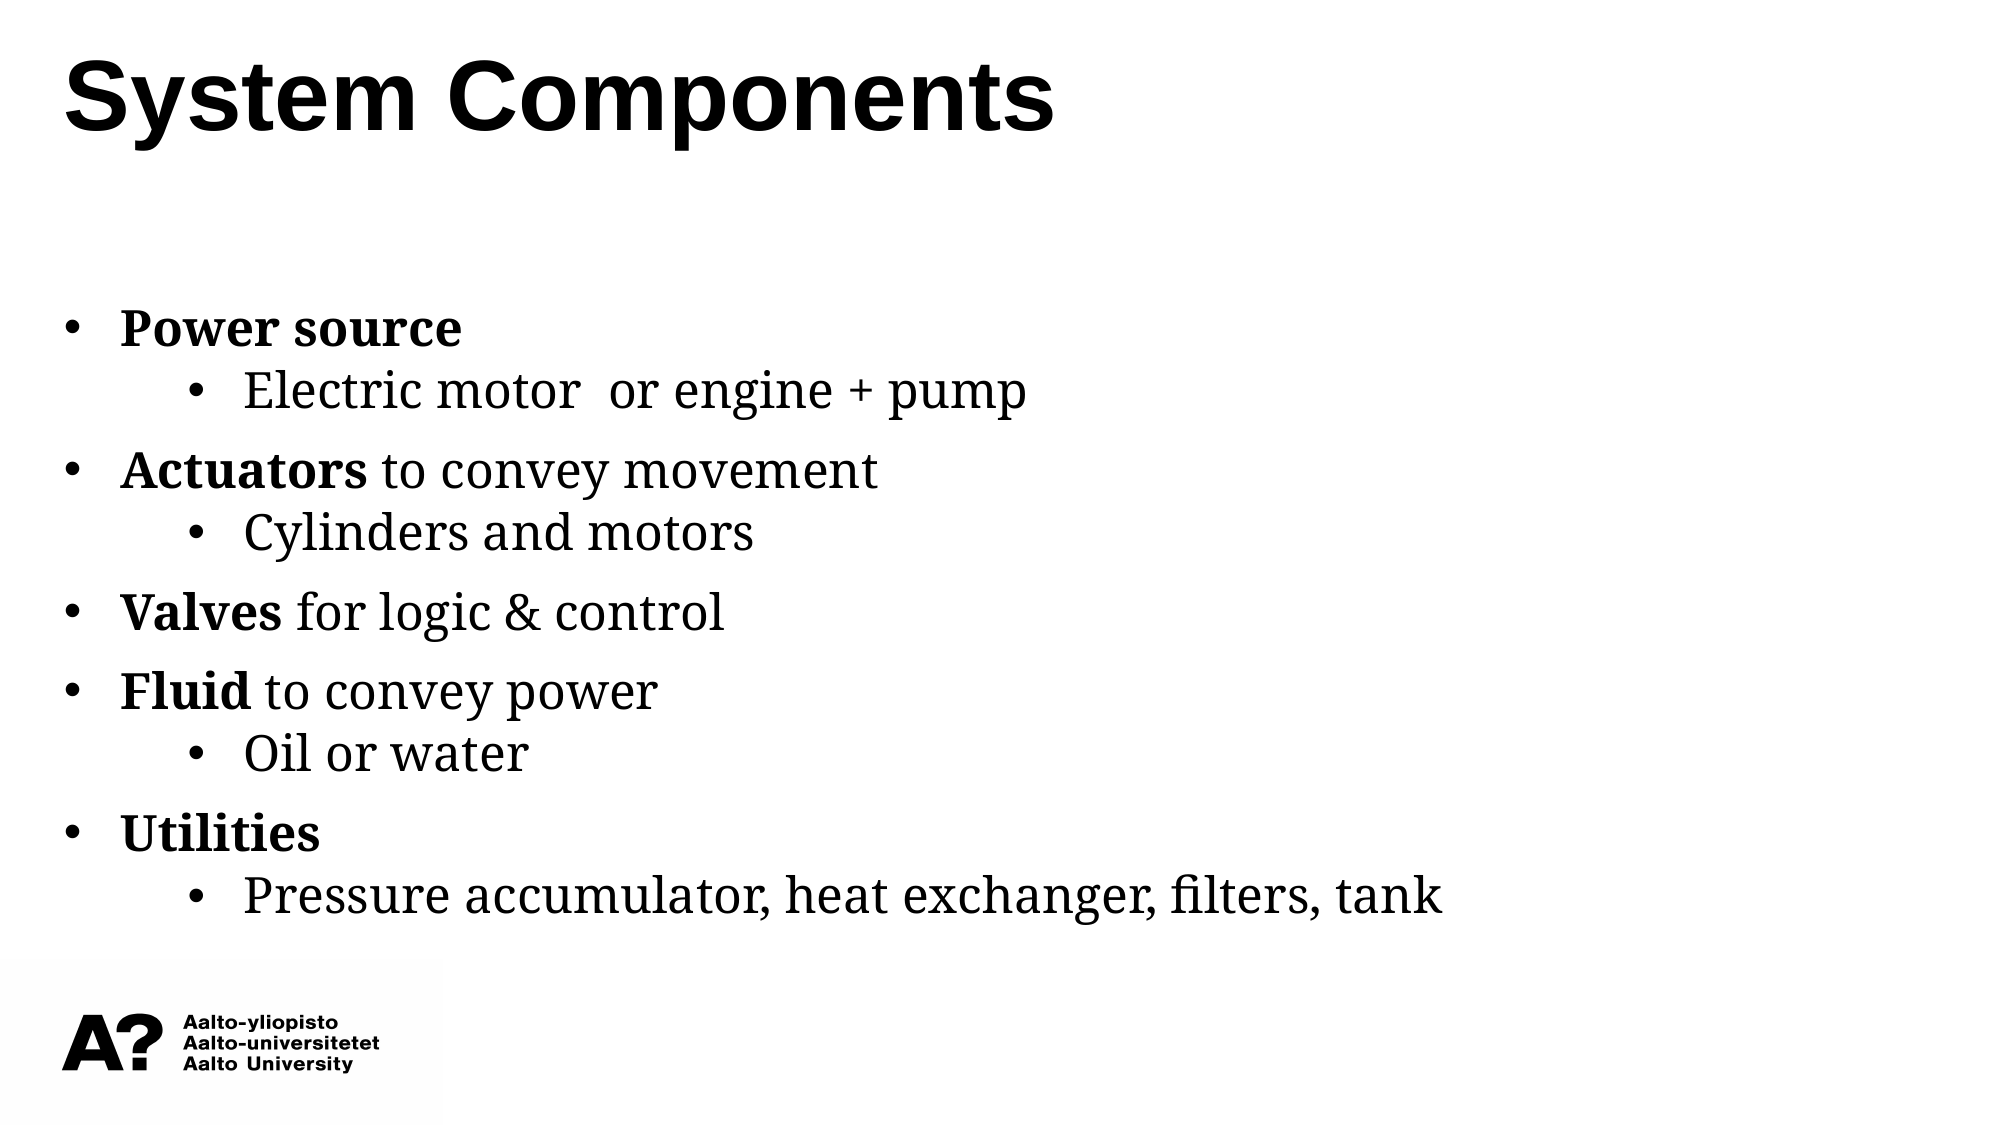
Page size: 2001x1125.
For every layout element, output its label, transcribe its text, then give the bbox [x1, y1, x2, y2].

picture [0, 959, 443, 1125]
list Power source Electric motor or engine + pump​ Actuators to convey movement Cylinders and motors Valves for logic & control Fluid to convey power Oil or water​ Utilities Pressure accumulator, heat exchanger, filters, tank [63, 296, 1922, 964]
list System Components [63, 30, 1922, 250]
